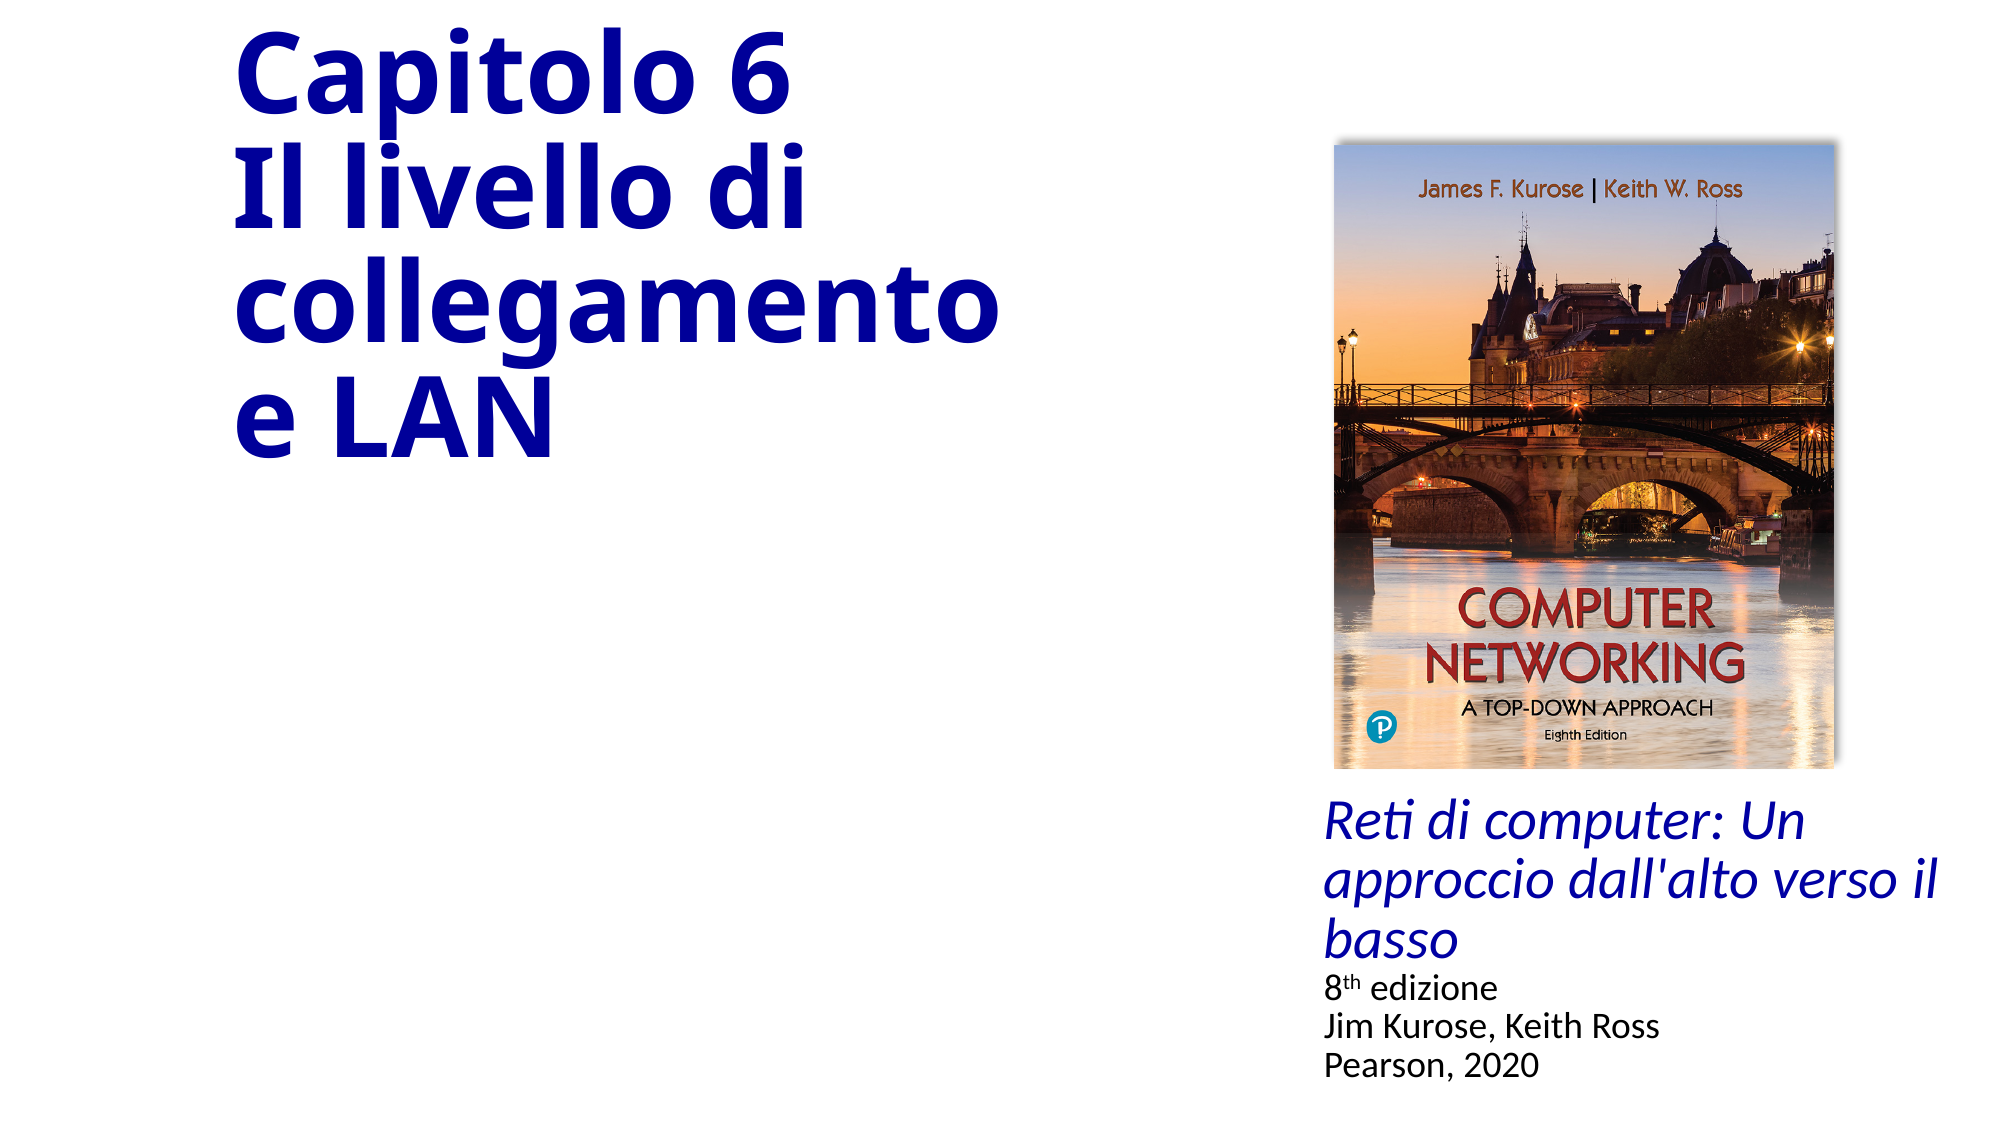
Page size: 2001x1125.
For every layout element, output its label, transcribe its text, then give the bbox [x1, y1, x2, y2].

text_box Reti di computer: Un approccio dall'alto verso il basso 8th edizione Jim Kurose, Keith Ross Pearson, 2020 [1309, 703, 1963, 1125]
picture [1334, 145, 1834, 769]
text_box Capitolo 6 Il livello di collegamento e LAN [217, 92, 1059, 411]
